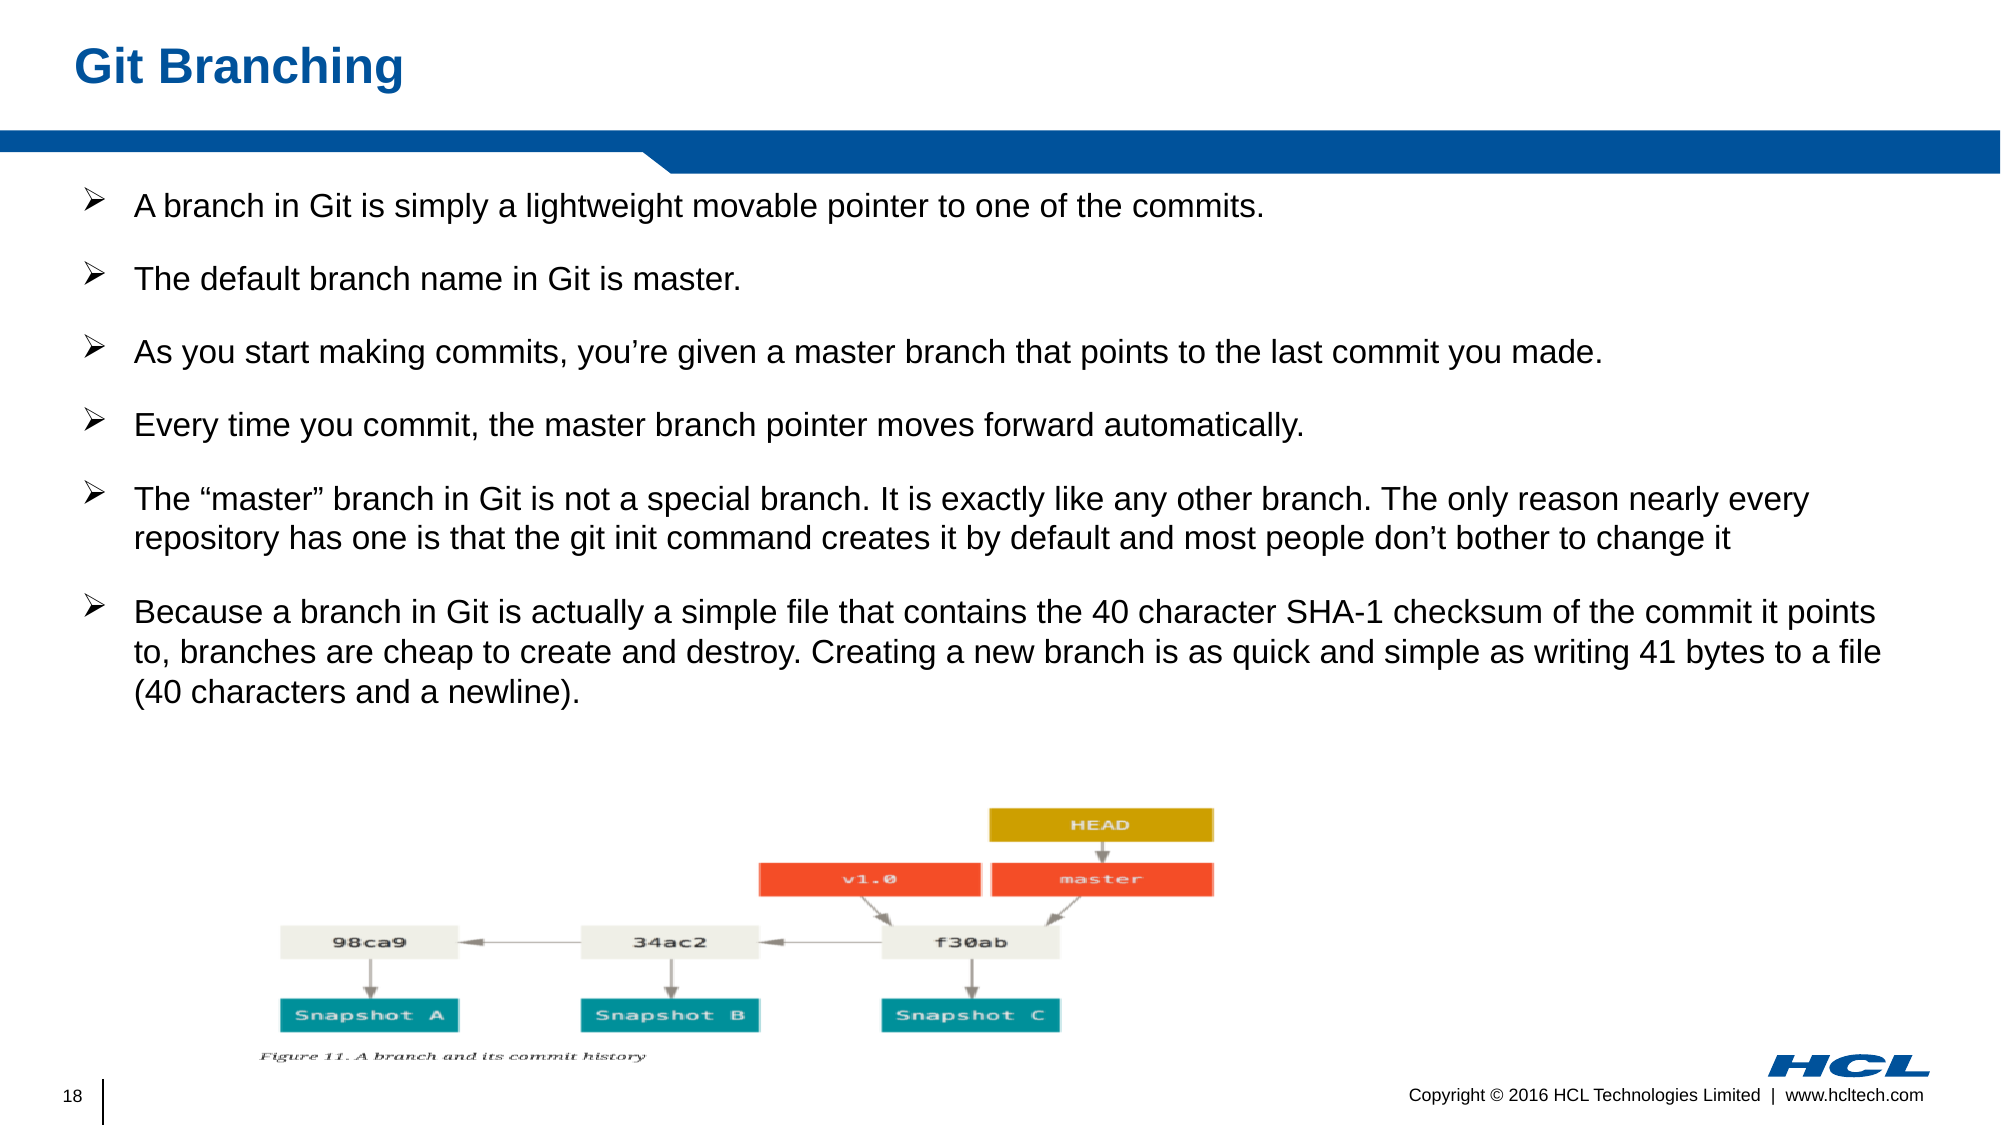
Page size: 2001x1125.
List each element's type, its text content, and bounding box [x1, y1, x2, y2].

picture [183, 758, 1280, 1072]
list A branch in Git is simply a lightweight movable pointer to one of the commits. The default branch name in Git is master. As you start making commits, you’re given a master branch that points to the last commit you made. Every time you commit, the master branch pointer moves forward automatically. The “master” branch in Git is not a special branch. It is exactly like any other branch. The only reason nearly every repository has one is that the git init command creates it by default and most people don’t bother to change it Because a branch in Git is actually a simple file that contains the 40 character SHA-1 checksum of the commit it points to, branches are cheap to create and destroy. Creating a new branch is as quick and simple as writing 41 bytes to a file (40 characters and a newline). [66, 176, 1918, 671]
title Git Branching [66, 2, 1934, 126]
